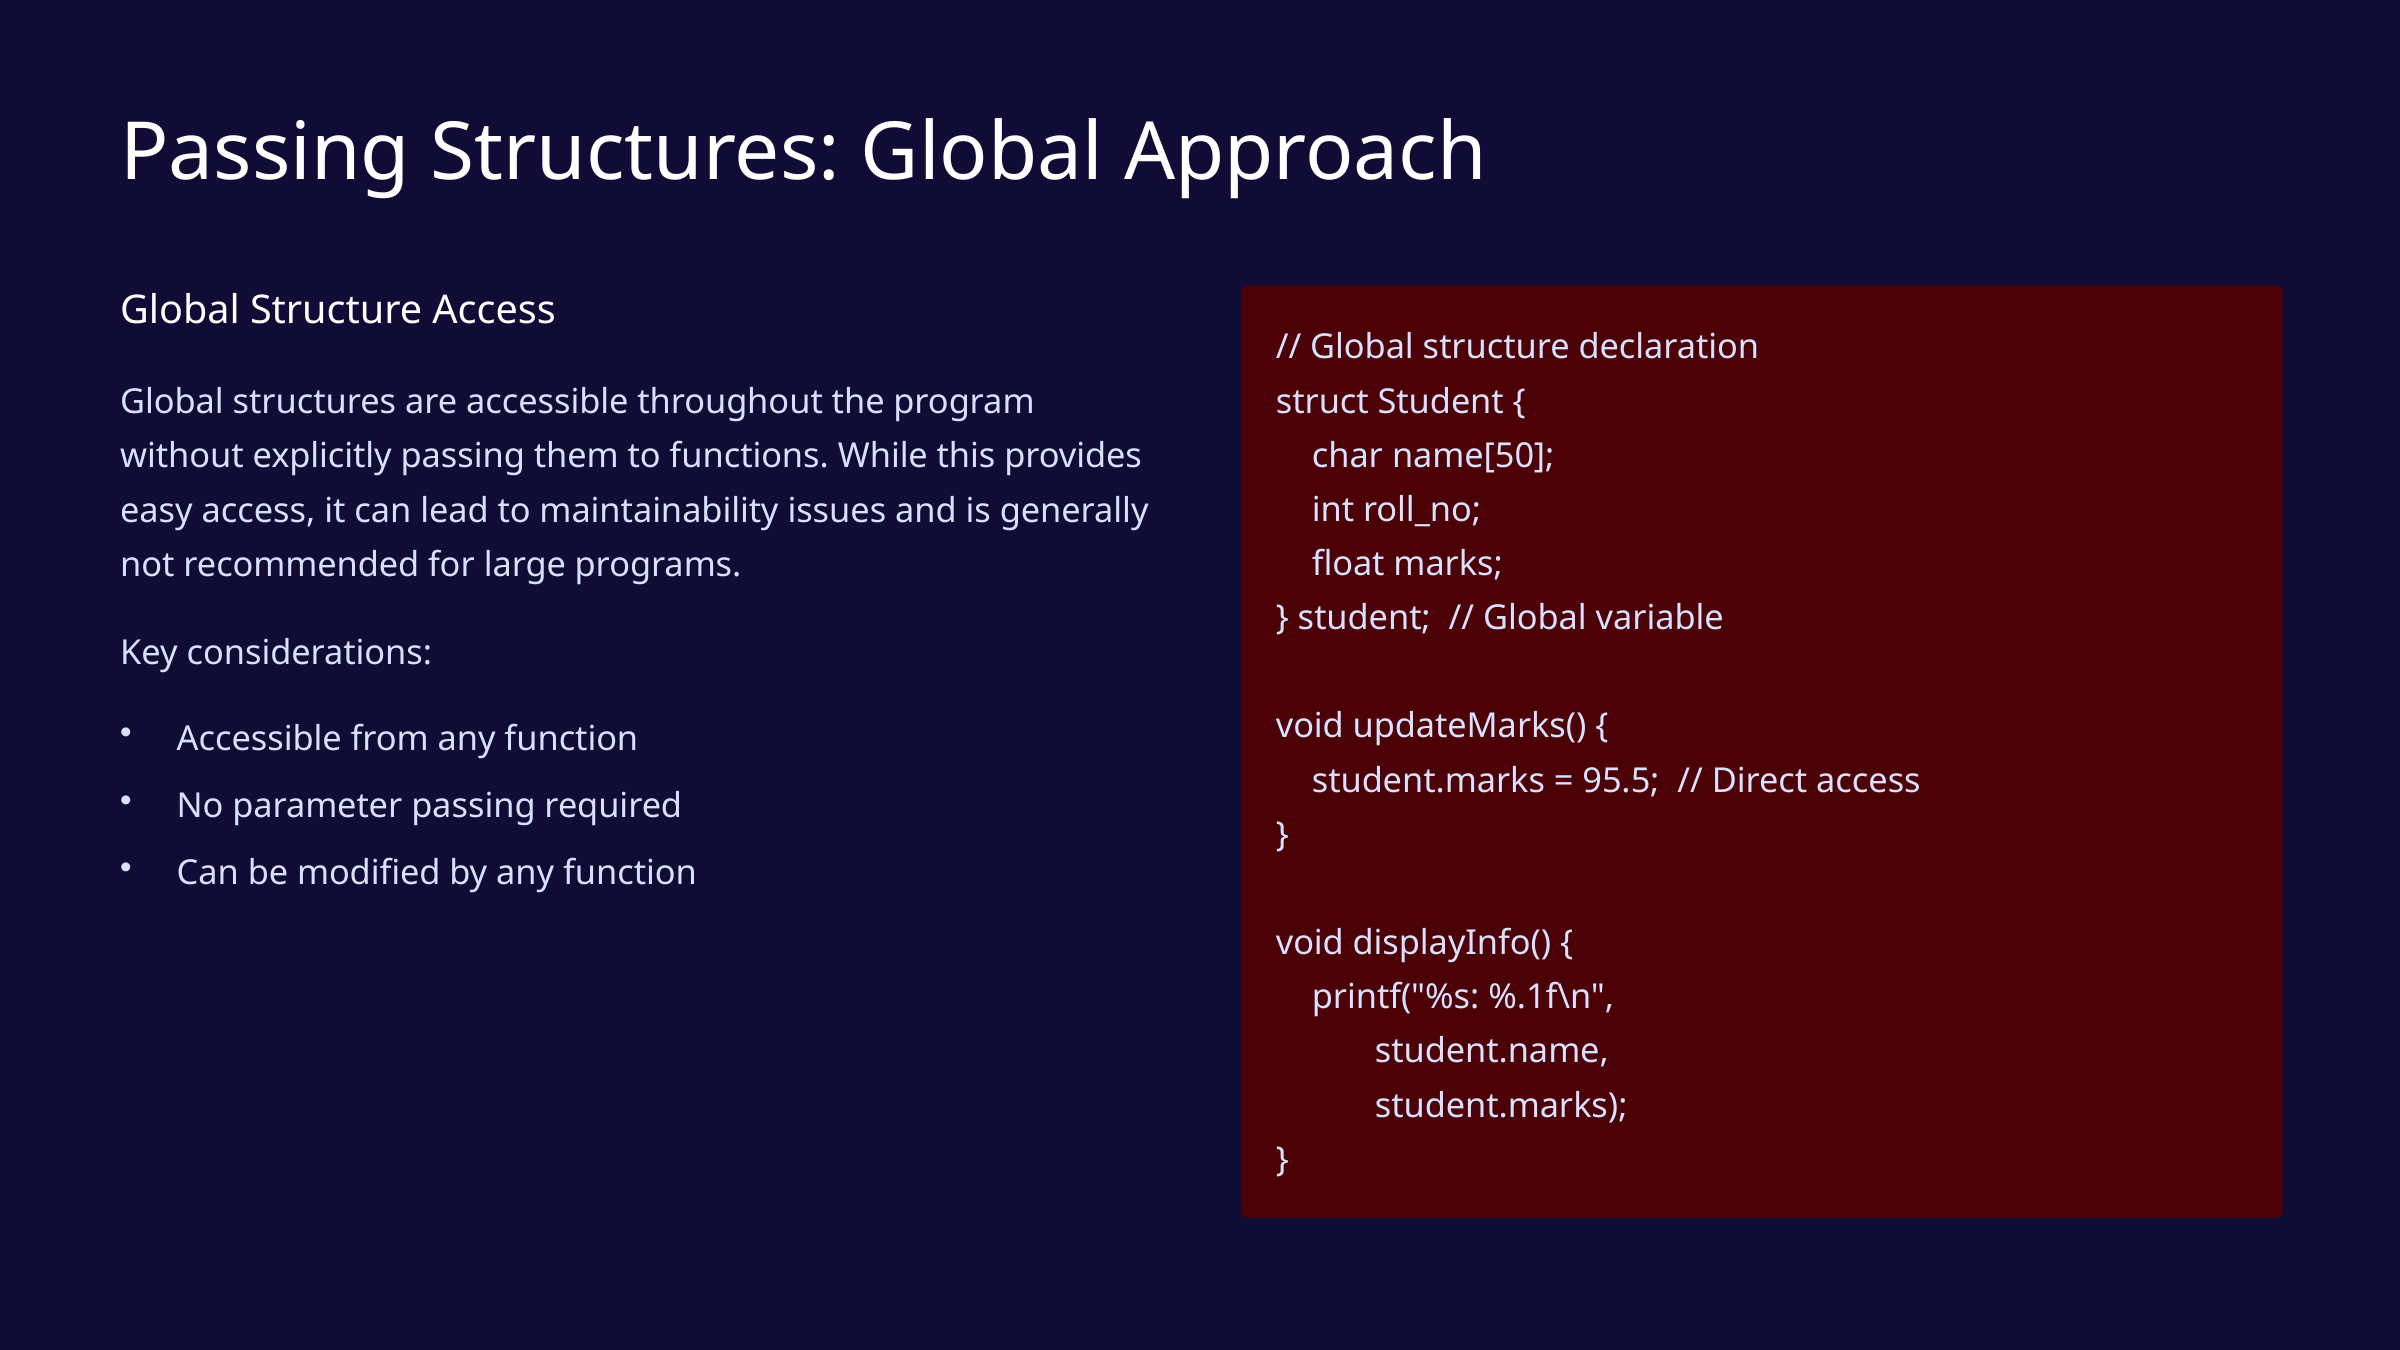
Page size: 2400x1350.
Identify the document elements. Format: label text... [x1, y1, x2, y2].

text_box Global Structure Access [120, 281, 547, 333]
text_box Key considerations: [120, 617, 1159, 673]
text_box Accessible from any function [120, 703, 1159, 759]
text_box No parameter passing required [120, 770, 1159, 826]
text_box Passing Structures: Global Approach [120, 94, 1429, 196]
text_box Can be modified by any function [120, 837, 1159, 893]
text_box [1241, 285, 2283, 1218]
text_box // Global structure declaration struct Student { char name[50]; int roll_no; float marks; } student; // Global variable void updateMarks() { student.marks = 95.5; // Direct access } void displayInfo() { printf("%s: %.1f\n", student.name, student.marks); } [1275, 311, 2249, 1192]
text_box Global structures are accessible throughout the program without explicitly passing them to functions. While this provides easy access, it can lead to maintainability issues and is generally not recommended for large programs. [120, 366, 1159, 587]
